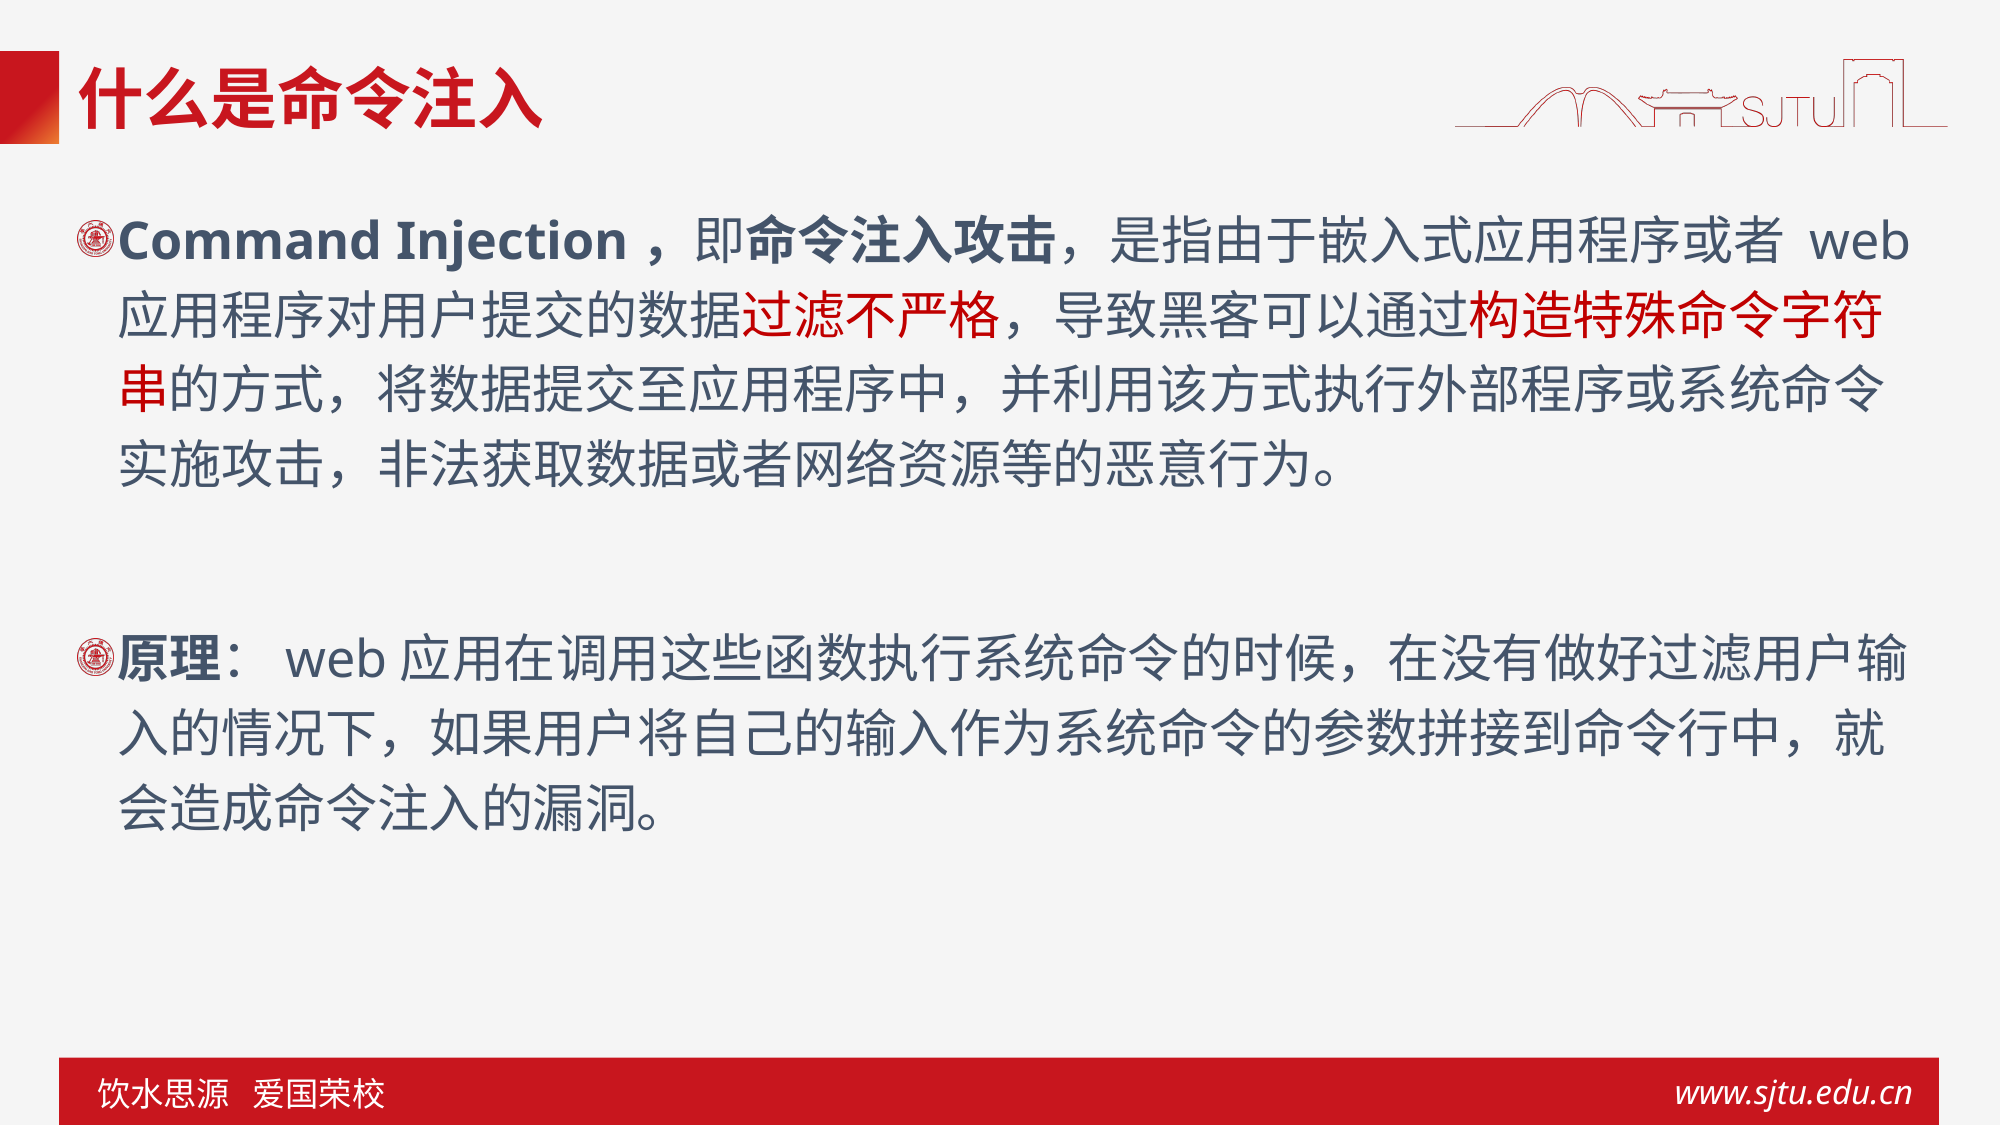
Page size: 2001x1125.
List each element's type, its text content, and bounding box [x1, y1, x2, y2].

list Command Injection，即命令注入攻击，是指由于嵌入式应用程序或者 web应用程序对用户提交的数据过滤不严格，导致黑客可以通过构造特殊命令字符串的方式，将数据提交至应用程序中，并利用该方式执行外部程序或系统命令实施攻击，非法获取数据或者网络资源等的恶意行为。 原理：web应用在调用这些函数执行系统命令的时候，在没有做好过滤用户输入的情况下，如果用户将自己的输入作为系统命令的参数拼接到命令行中，就会造成命令注入的漏洞。 [62, 187, 1938, 1007]
picture [77, 220, 114, 257]
picture [1530, 59, 1948, 127]
picture [77, 638, 114, 676]
title 什么是命令注入 [62, 43, 1530, 152]
